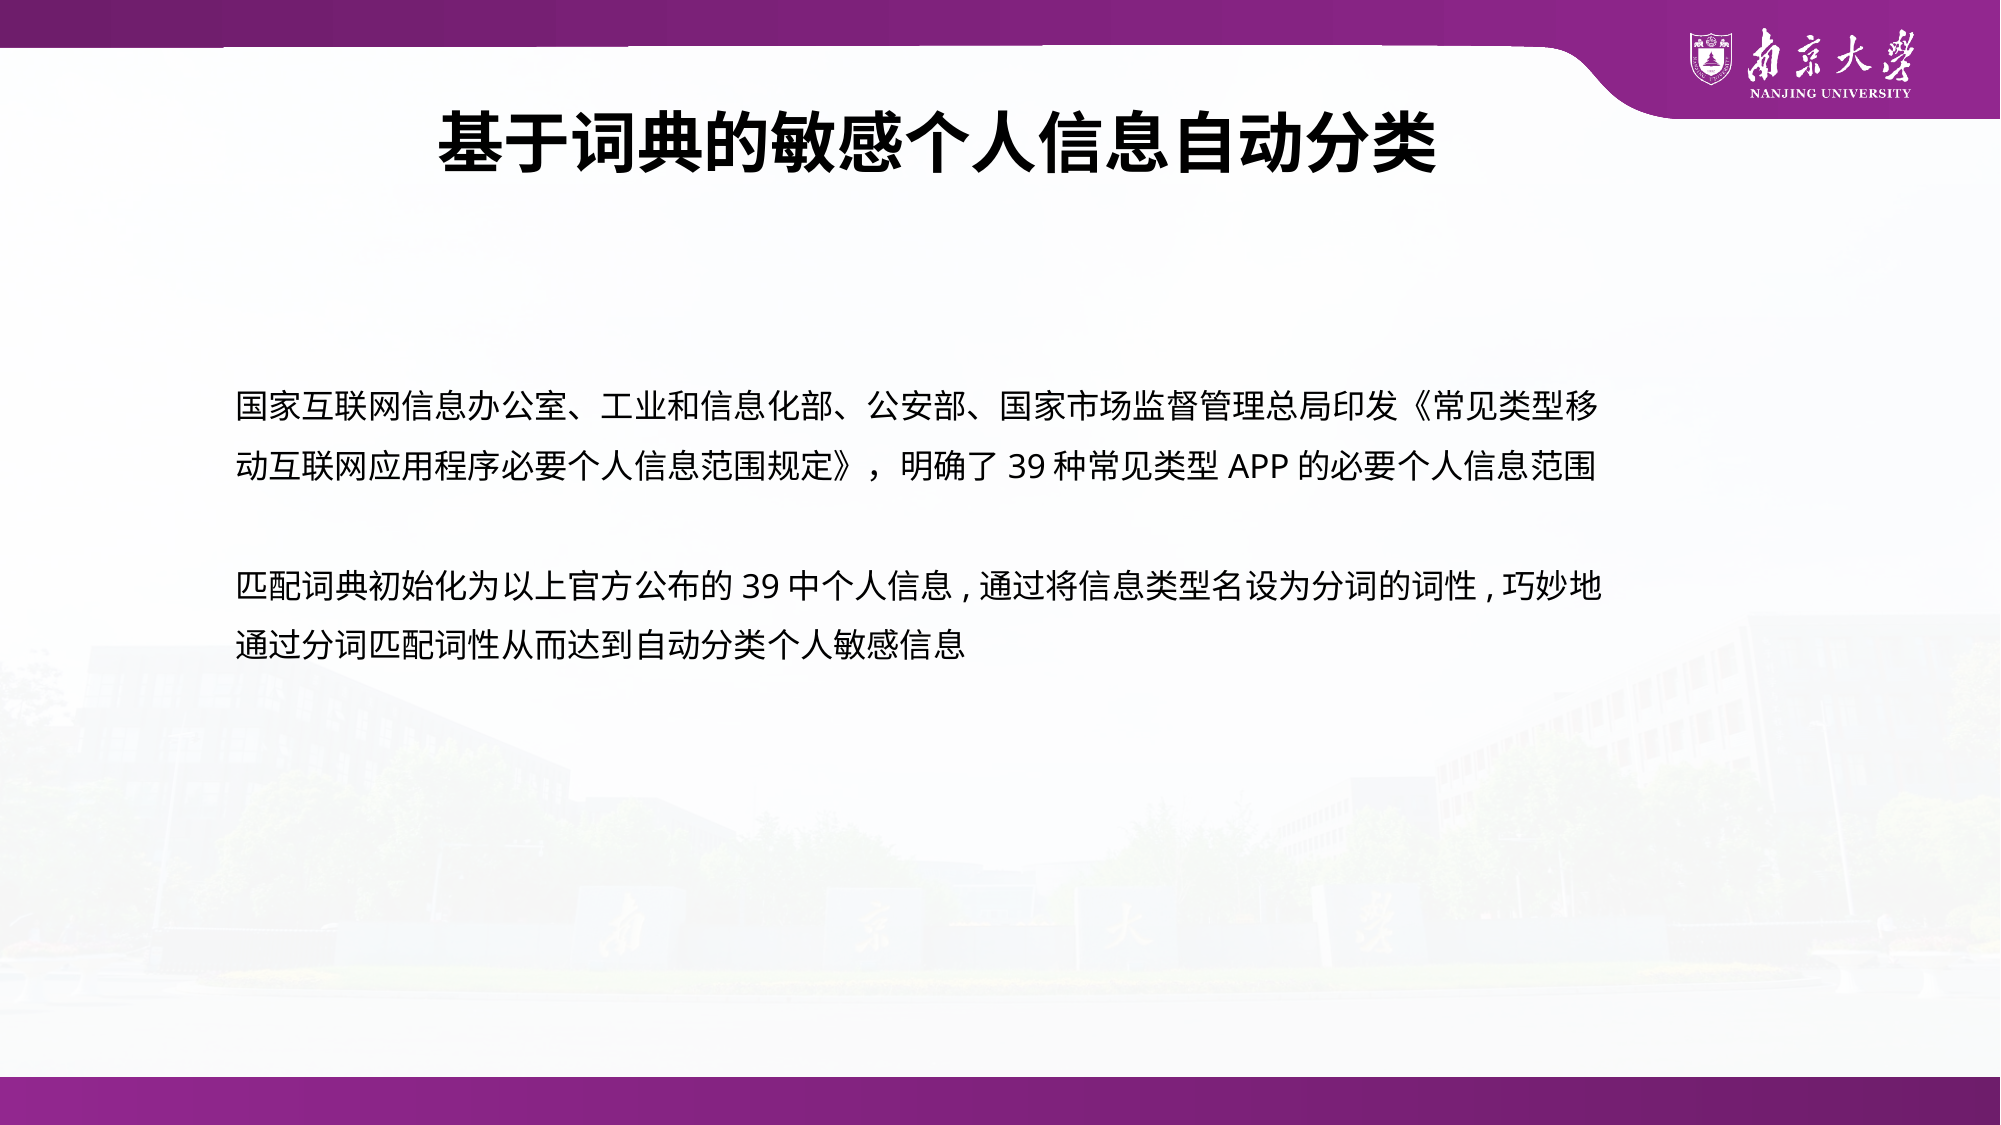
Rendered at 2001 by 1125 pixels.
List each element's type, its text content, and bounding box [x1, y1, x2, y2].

picture [1690, 28, 1914, 101]
text_box 基于词典的敏感个人信息自动分类 [299, 92, 1576, 188]
text_box 国家互联网信息办公室、工业和信息化部、公安部、国家市场监督管理总局印发《常见类型移动互联网应用程序必要个人信息范围规定》，明确了39种常见类型APP的必要个人信息范围 匹配词典初始化为以上官方公布的39中个人信息,通过将信息类型名设为分词的词性,巧妙地通过分词匹配词性从而达到自动分类个人敏感信息 [220, 357, 1620, 672]
